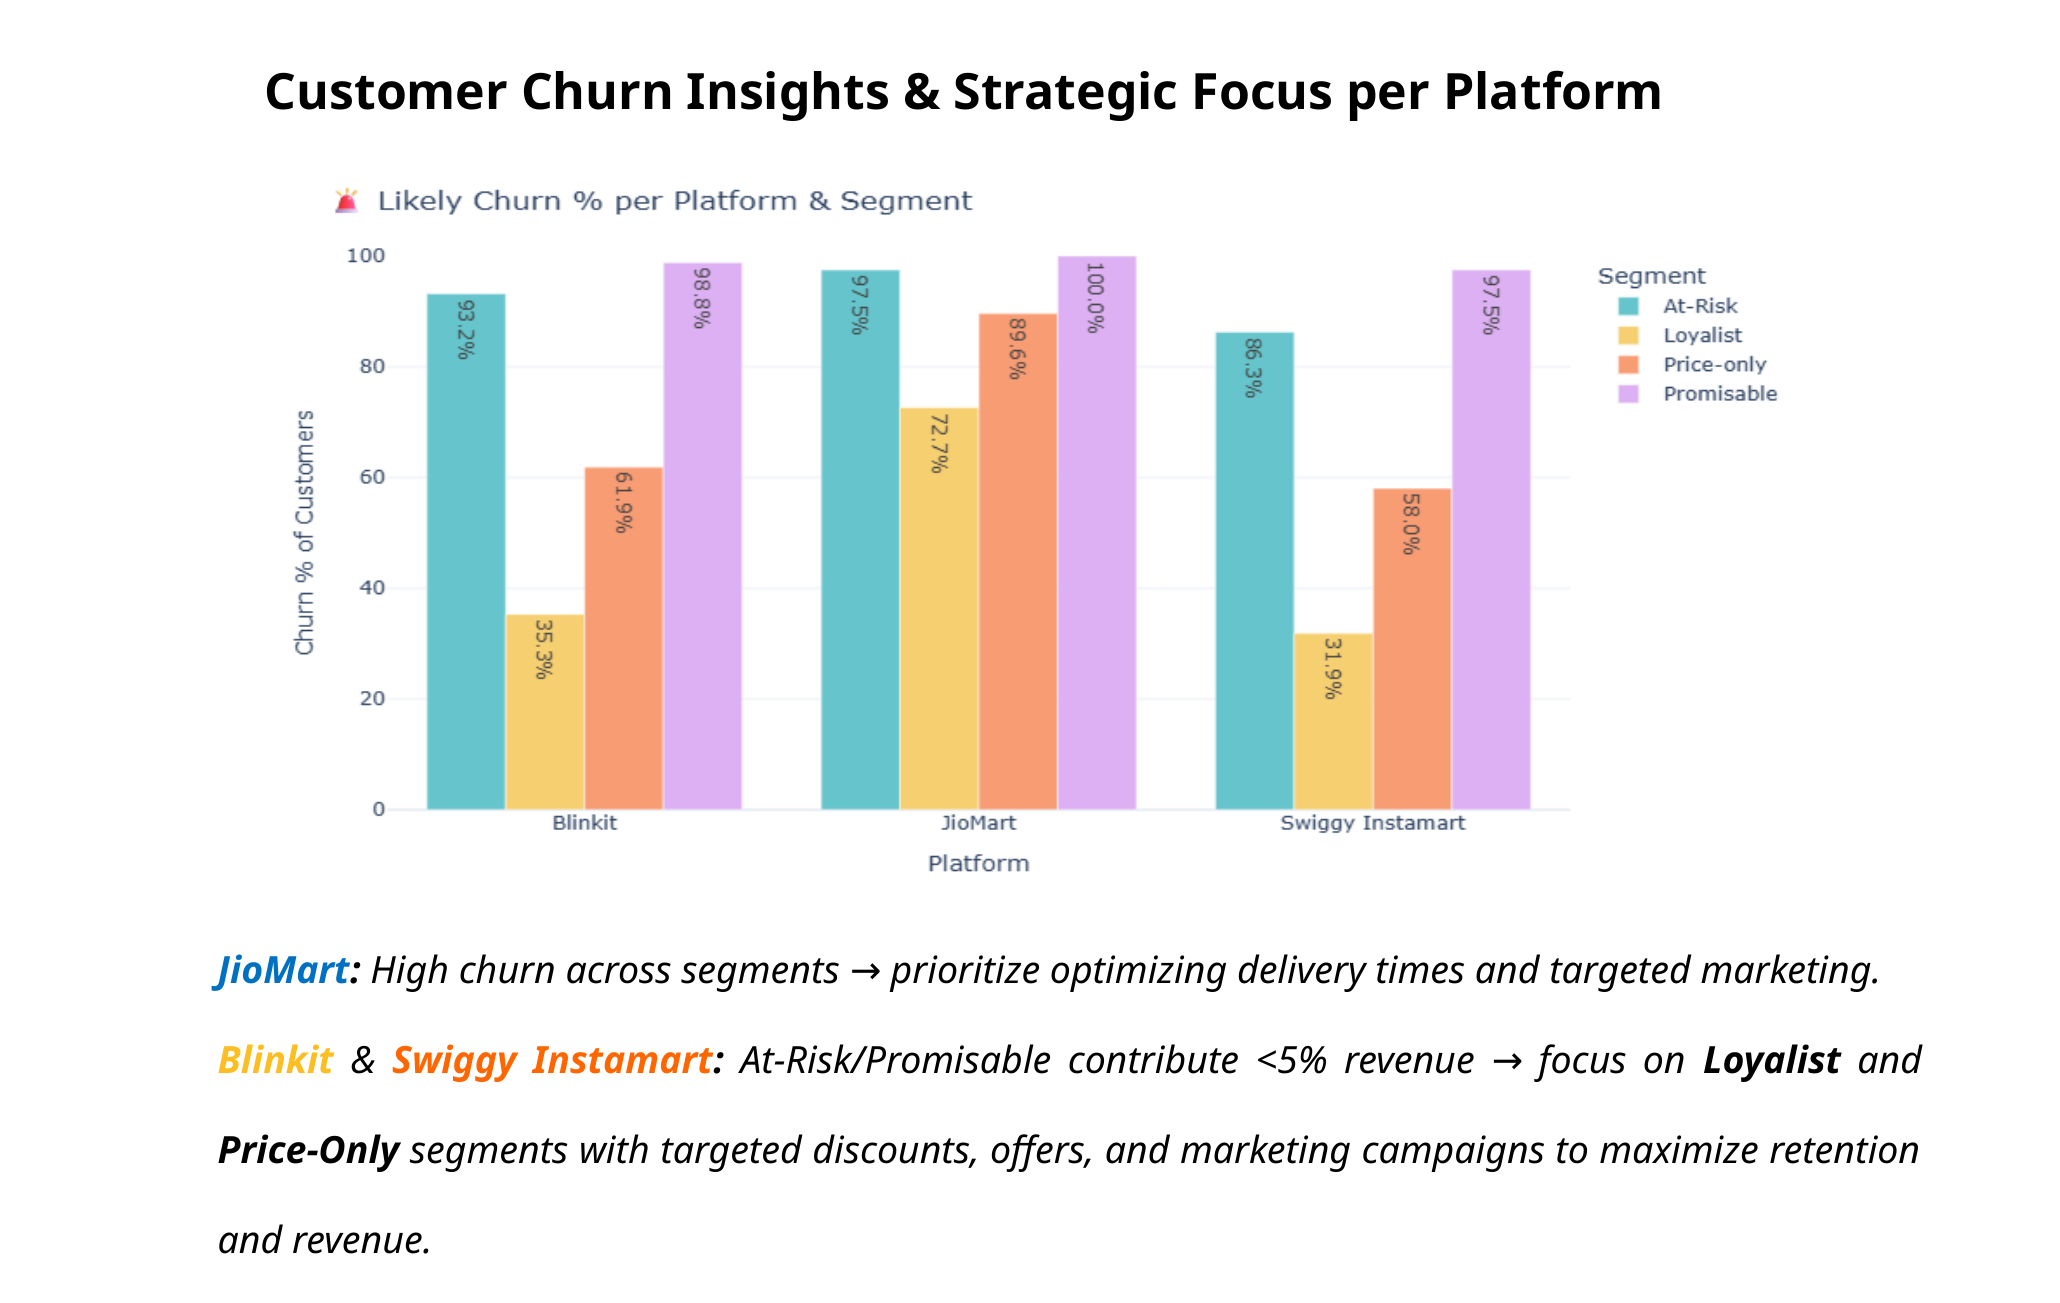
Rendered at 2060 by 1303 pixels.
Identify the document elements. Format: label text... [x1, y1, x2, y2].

text_box JioMart: High churn across segments → prioritize optimizing delivery times and targeted marketing. Blinkit & Swiggy Instamart: At-Risk/Promisable contribute <5% revenue → focus on Loyalist and Price-Only segments with targeted discounts, offers, and marketing campaigns to maximize retention and revenue. [202, 893, 1938, 1269]
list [249, 164, 1810, 933]
title Customer Churn Insights & Strategic Focus per Platform [249, 51, 2026, 135]
